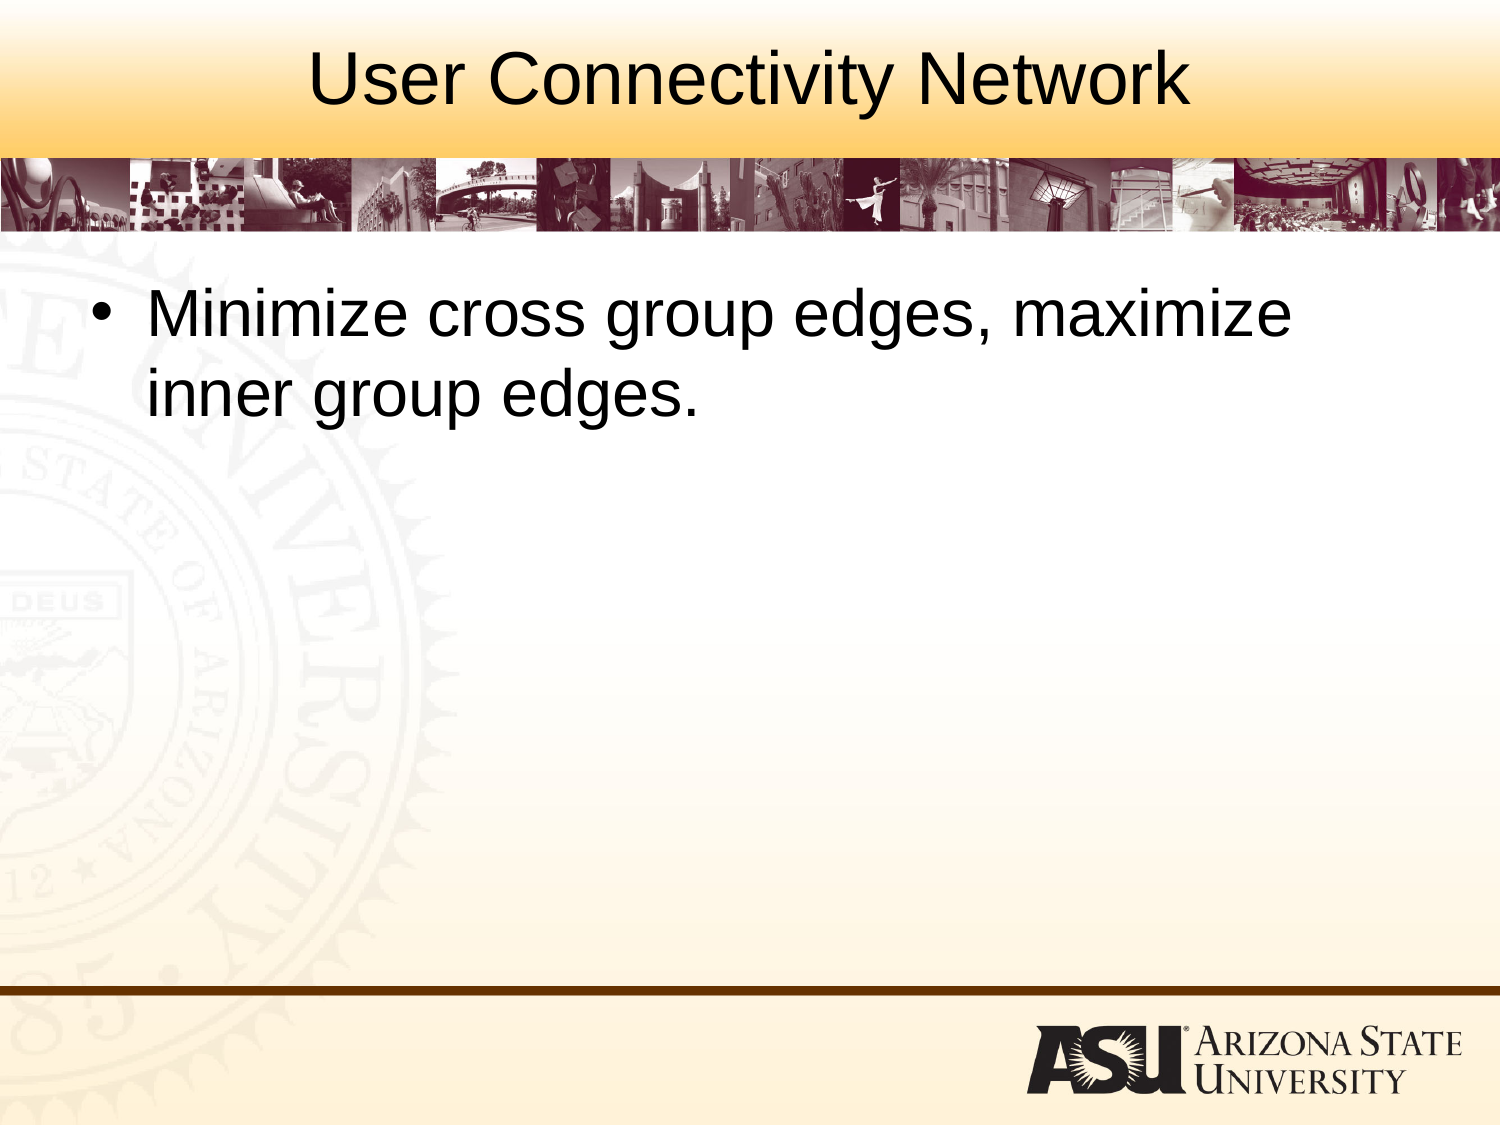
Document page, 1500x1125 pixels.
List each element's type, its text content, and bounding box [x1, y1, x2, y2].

list Minimize cross group edges, maximize inner group edges. [75, 262, 1438, 963]
picture [0, 0, 1500, 1125]
title User Connectivity Network [75, 0, 1425, 150]
